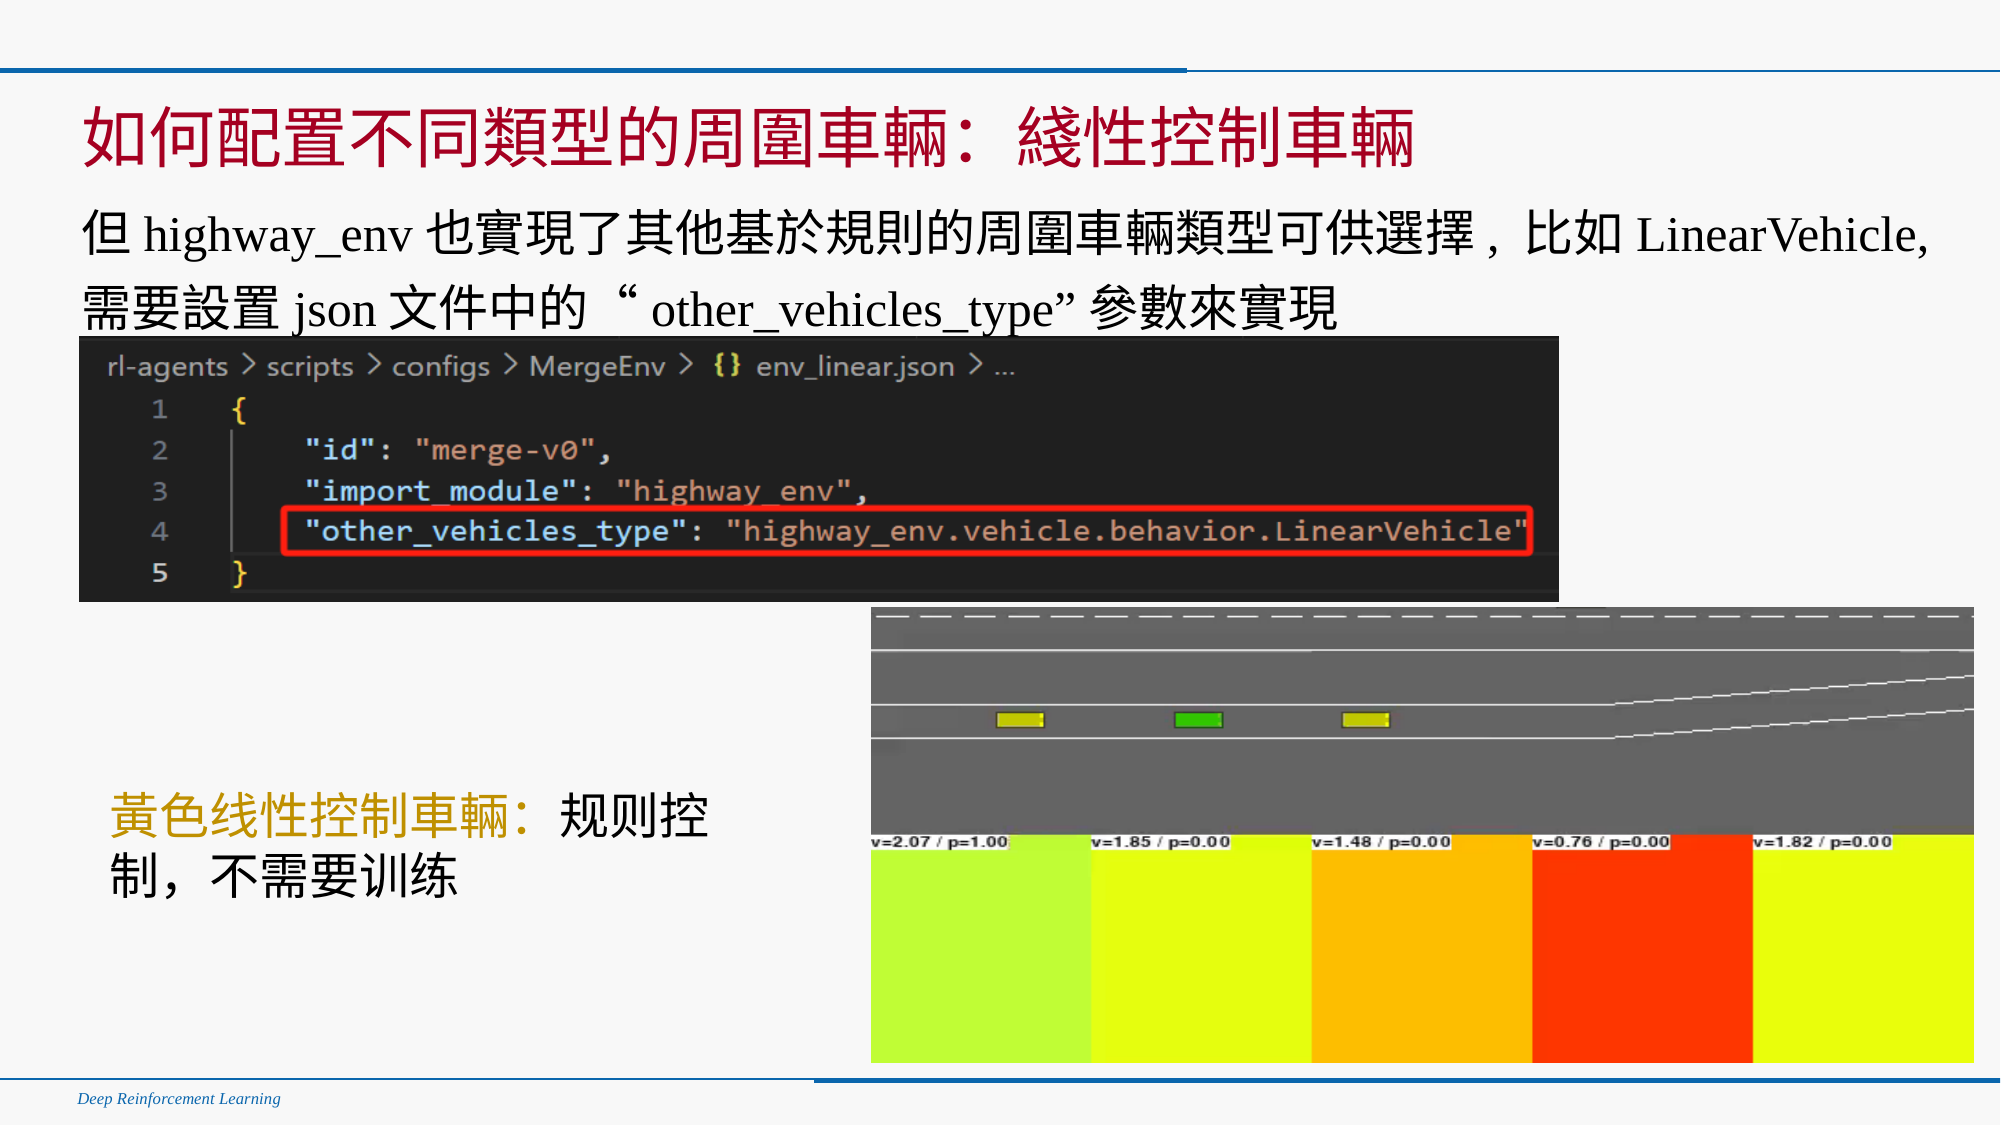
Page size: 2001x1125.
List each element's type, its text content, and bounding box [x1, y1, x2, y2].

text_box 黃色线性控制車輛：规则控制，不需要训练 [94, 777, 729, 912]
list 如何配置不同類型的周圍車輛：綫性控制車輛 [66, 95, 1931, 176]
text_box 但highway_env也實現了其他基於規則的周圍車輛類型可供選擇, 比如LinearVehicle, 需要設置json文件中的“other_vehicles_type”參數來實現 [66, 178, 2000, 389]
picture [78, 336, 1974, 1125]
